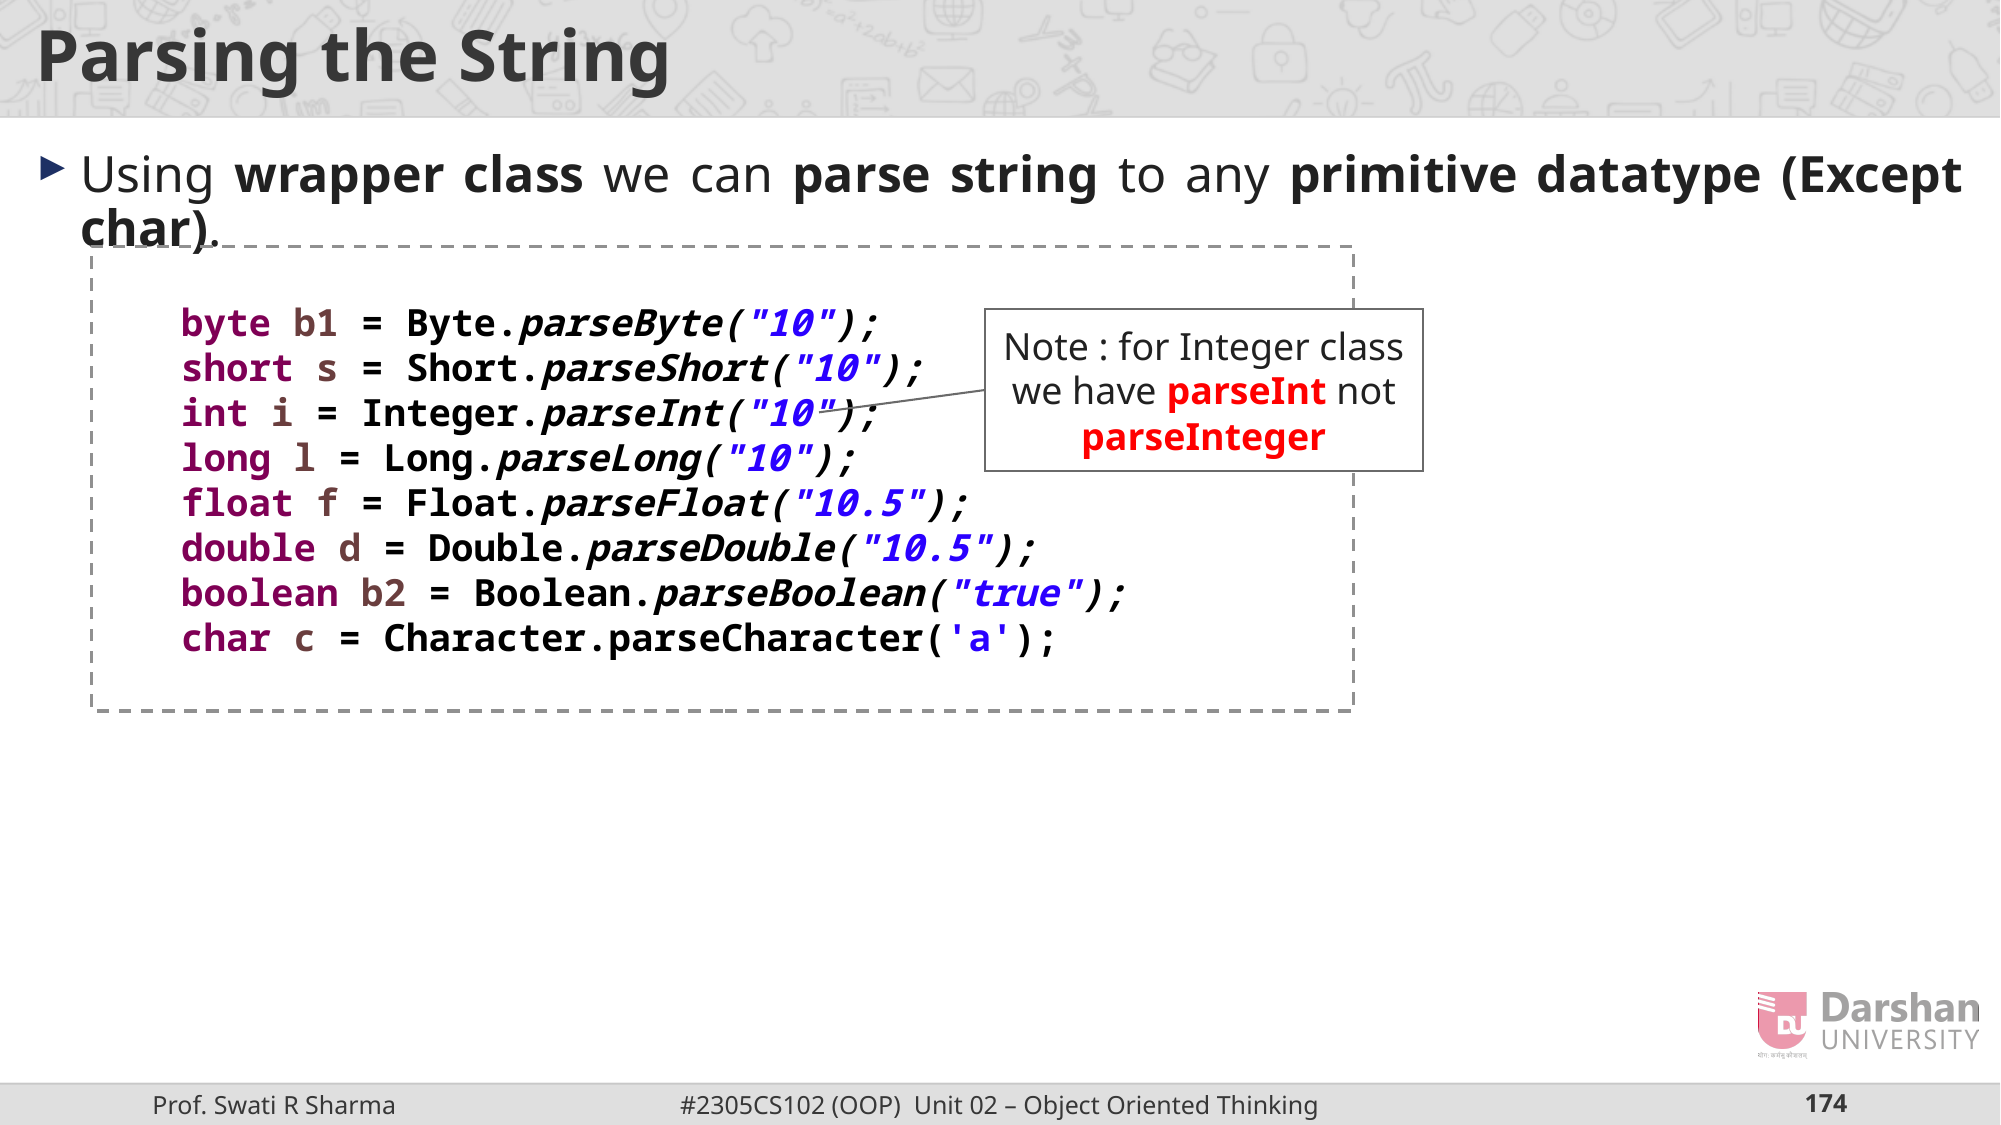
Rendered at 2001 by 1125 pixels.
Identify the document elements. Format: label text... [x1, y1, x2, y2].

text_box byte b1 = Byte.parseByte("10"); short s = Short.parseShort("10"); int i = Integer.parseInt("10"); long l = Long.parseLong("10"); float f = Float.parseFloat("10.5"); double d = Double.parseDouble("10.5"); boolean b2 = Boolean.parseBoolean("true"); char c = Character.parseCharacter('a'); [91, 246, 1354, 712]
text_box Note : for Integer class we have parseInt not parseInteger [818, 308, 1424, 472]
list Using wrapper class we can parse string to any primitive datatype (Except char). [21, 141, 1979, 1059]
title Parsing the String [0, 0, 2000, 117]
